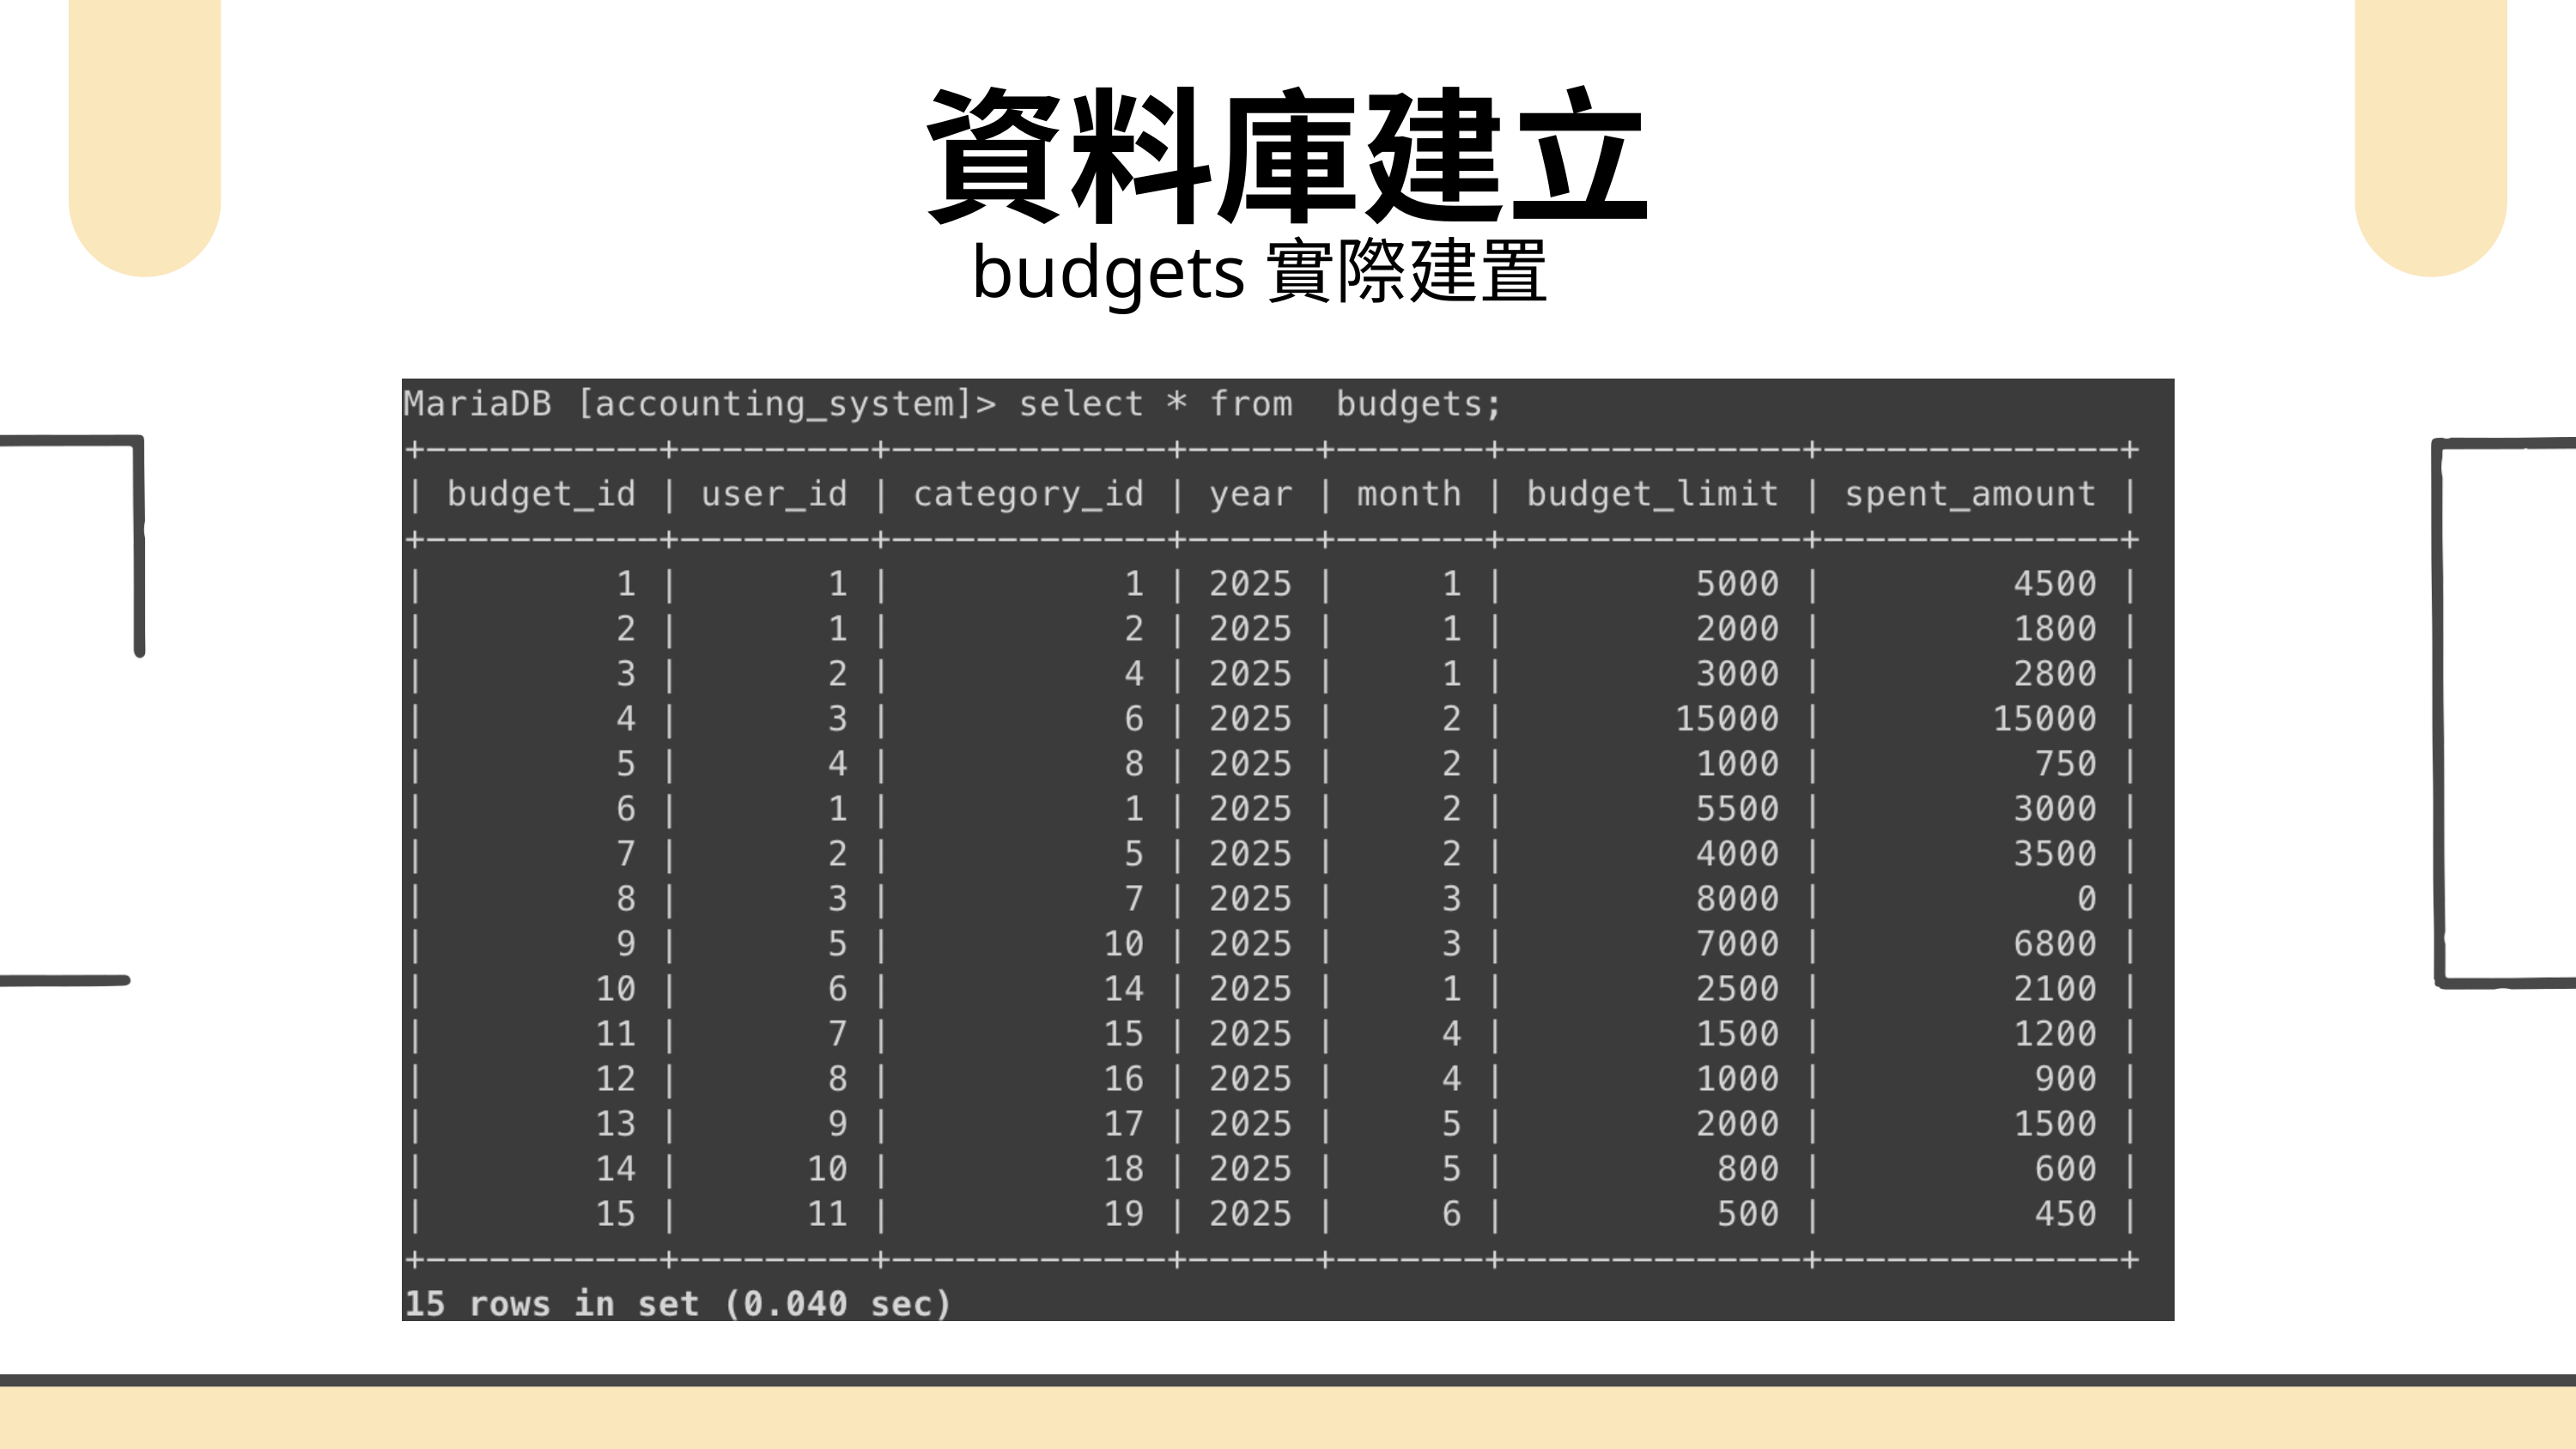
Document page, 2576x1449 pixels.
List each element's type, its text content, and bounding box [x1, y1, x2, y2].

text_box [401, 379, 2175, 1321]
text_box 資料庫建立 [686, 35, 1890, 241]
text_box budgets實際建置 [970, 211, 1606, 312]
text_box [0, 434, 146, 990]
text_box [0, 1379, 2576, 1449]
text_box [2354, 0, 2508, 277]
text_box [68, 0, 222, 277]
text_box [2431, 434, 2576, 990]
